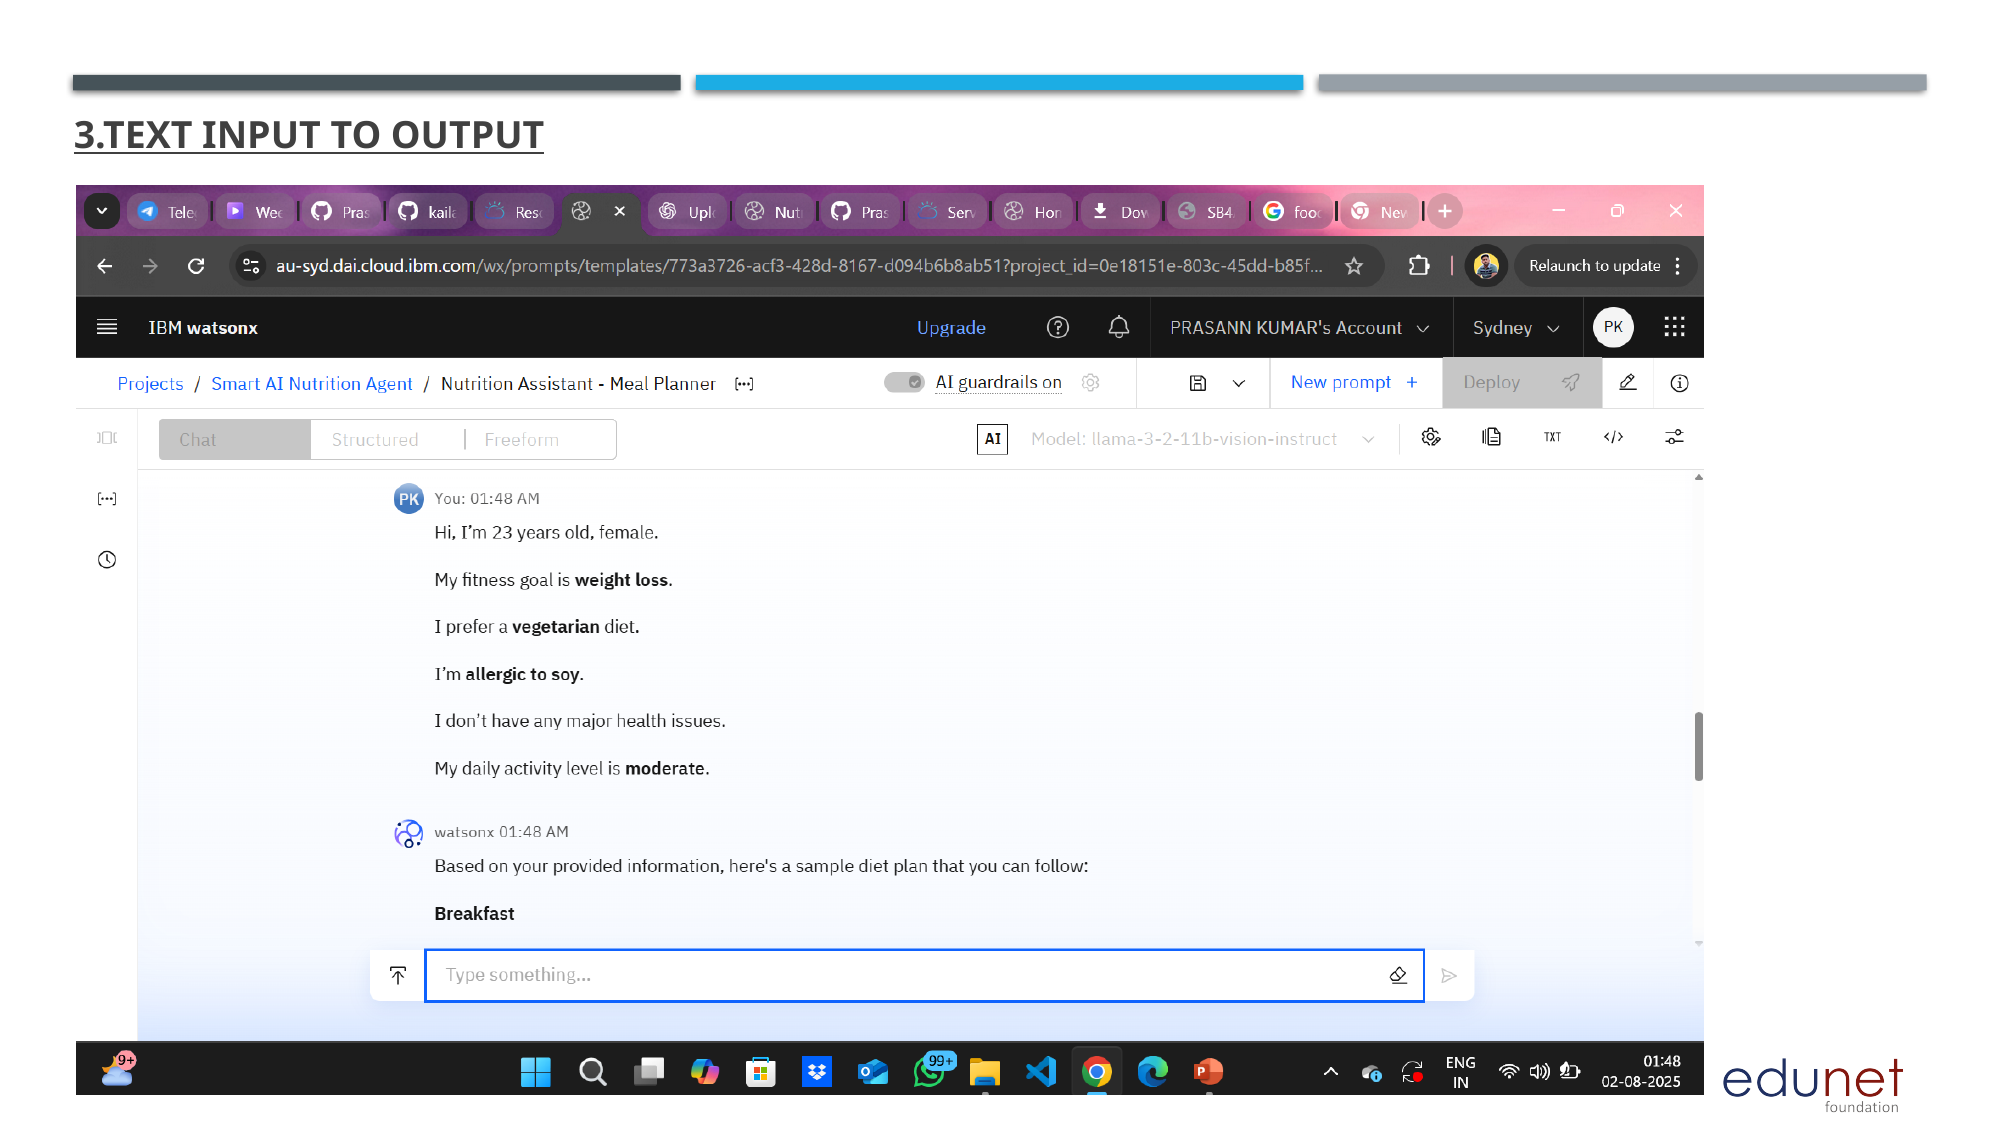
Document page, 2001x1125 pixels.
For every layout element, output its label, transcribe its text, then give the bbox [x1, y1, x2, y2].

picture [76, 184, 1705, 1095]
text_box 3.TEXT INPUT TO OUTPUT [58, 103, 1059, 164]
picture [1719, 1056, 1905, 1116]
